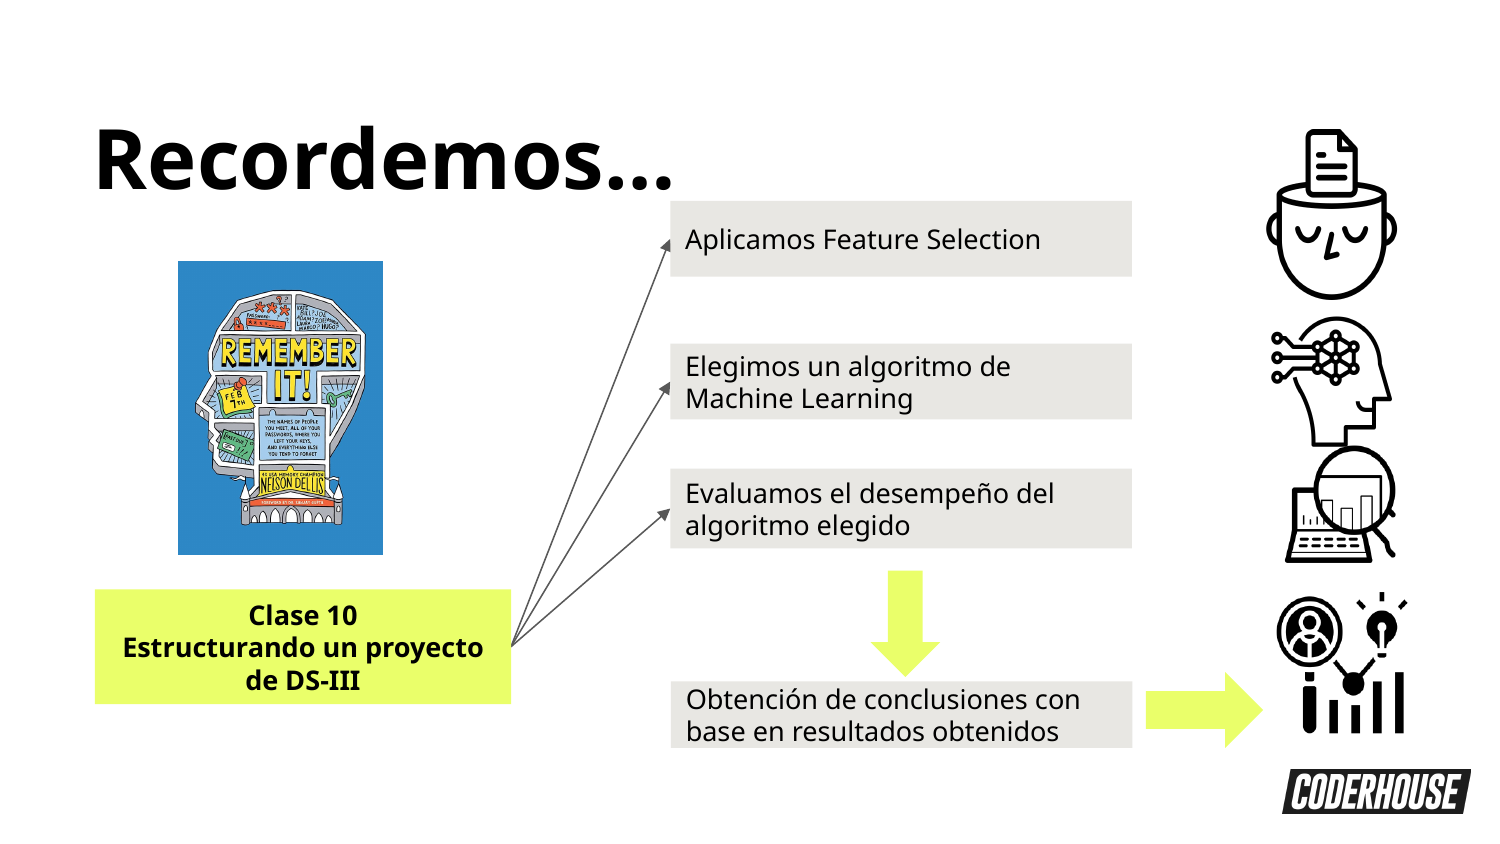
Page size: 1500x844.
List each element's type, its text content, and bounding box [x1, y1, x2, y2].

picture [1281, 769, 1471, 814]
text_box Aplicamos Feature Selection [670, 200, 1132, 277]
text_box Obtención de conclusiones con base en resultados obtenidos [670, 681, 1133, 748]
picture [1252, 129, 1410, 300]
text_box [510, 508, 671, 647]
text_box Evaluamos el desempeño del algoritmo elegido [675, 468, 1132, 549]
text_box [1145, 672, 1264, 748]
text_box [870, 570, 941, 677]
picture [1267, 311, 1405, 574]
picture [1270, 589, 1410, 741]
text_box Elegimos un algoritmo de Machine Learning [674, 343, 1132, 420]
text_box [510, 381, 671, 508]
picture [178, 261, 383, 555]
text_box Clase 10 Estructurando un proyecto de DS-III [94, 589, 512, 705]
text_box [510, 238, 671, 381]
text_box Recordemos… [77, 76, 1221, 239]
